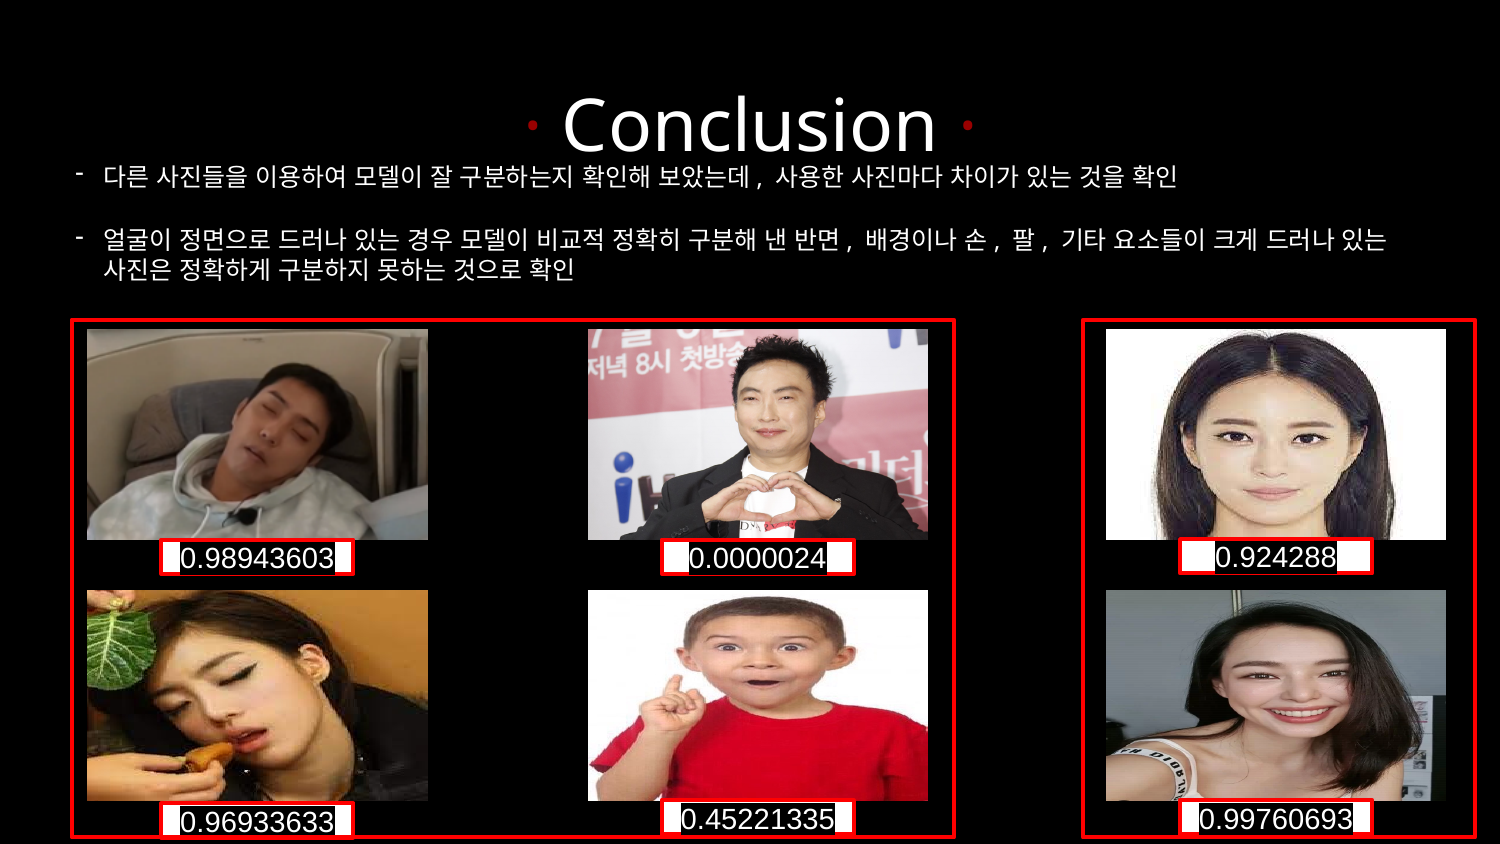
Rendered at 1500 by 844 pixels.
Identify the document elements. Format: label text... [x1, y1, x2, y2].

title · Conclusion · [118, 63, 1383, 146]
picture [87, 590, 428, 801]
picture [587, 590, 928, 801]
list 다른 사진들을 이용하여 모델이 잘 구분하는지 확인해 보았는데, 사용한 사진마다 차이가 있는 것을 확인 얼굴이 정면으로 드러나 있는 경우 모델이 비교적 정확히 구분해 낸 반면, 배경이나 손, 팔, 기타 요소들이 크게 드러나 있는 사진은 정확하게 구분하지 못하는 것으로 확인 [54, 146, 1405, 462]
picture [587, 329, 928, 540]
text_box [70, 318, 956, 839]
picture [1106, 329, 1446, 540]
picture [87, 329, 428, 540]
picture [1106, 590, 1446, 801]
text_box [1081, 318, 1477, 839]
